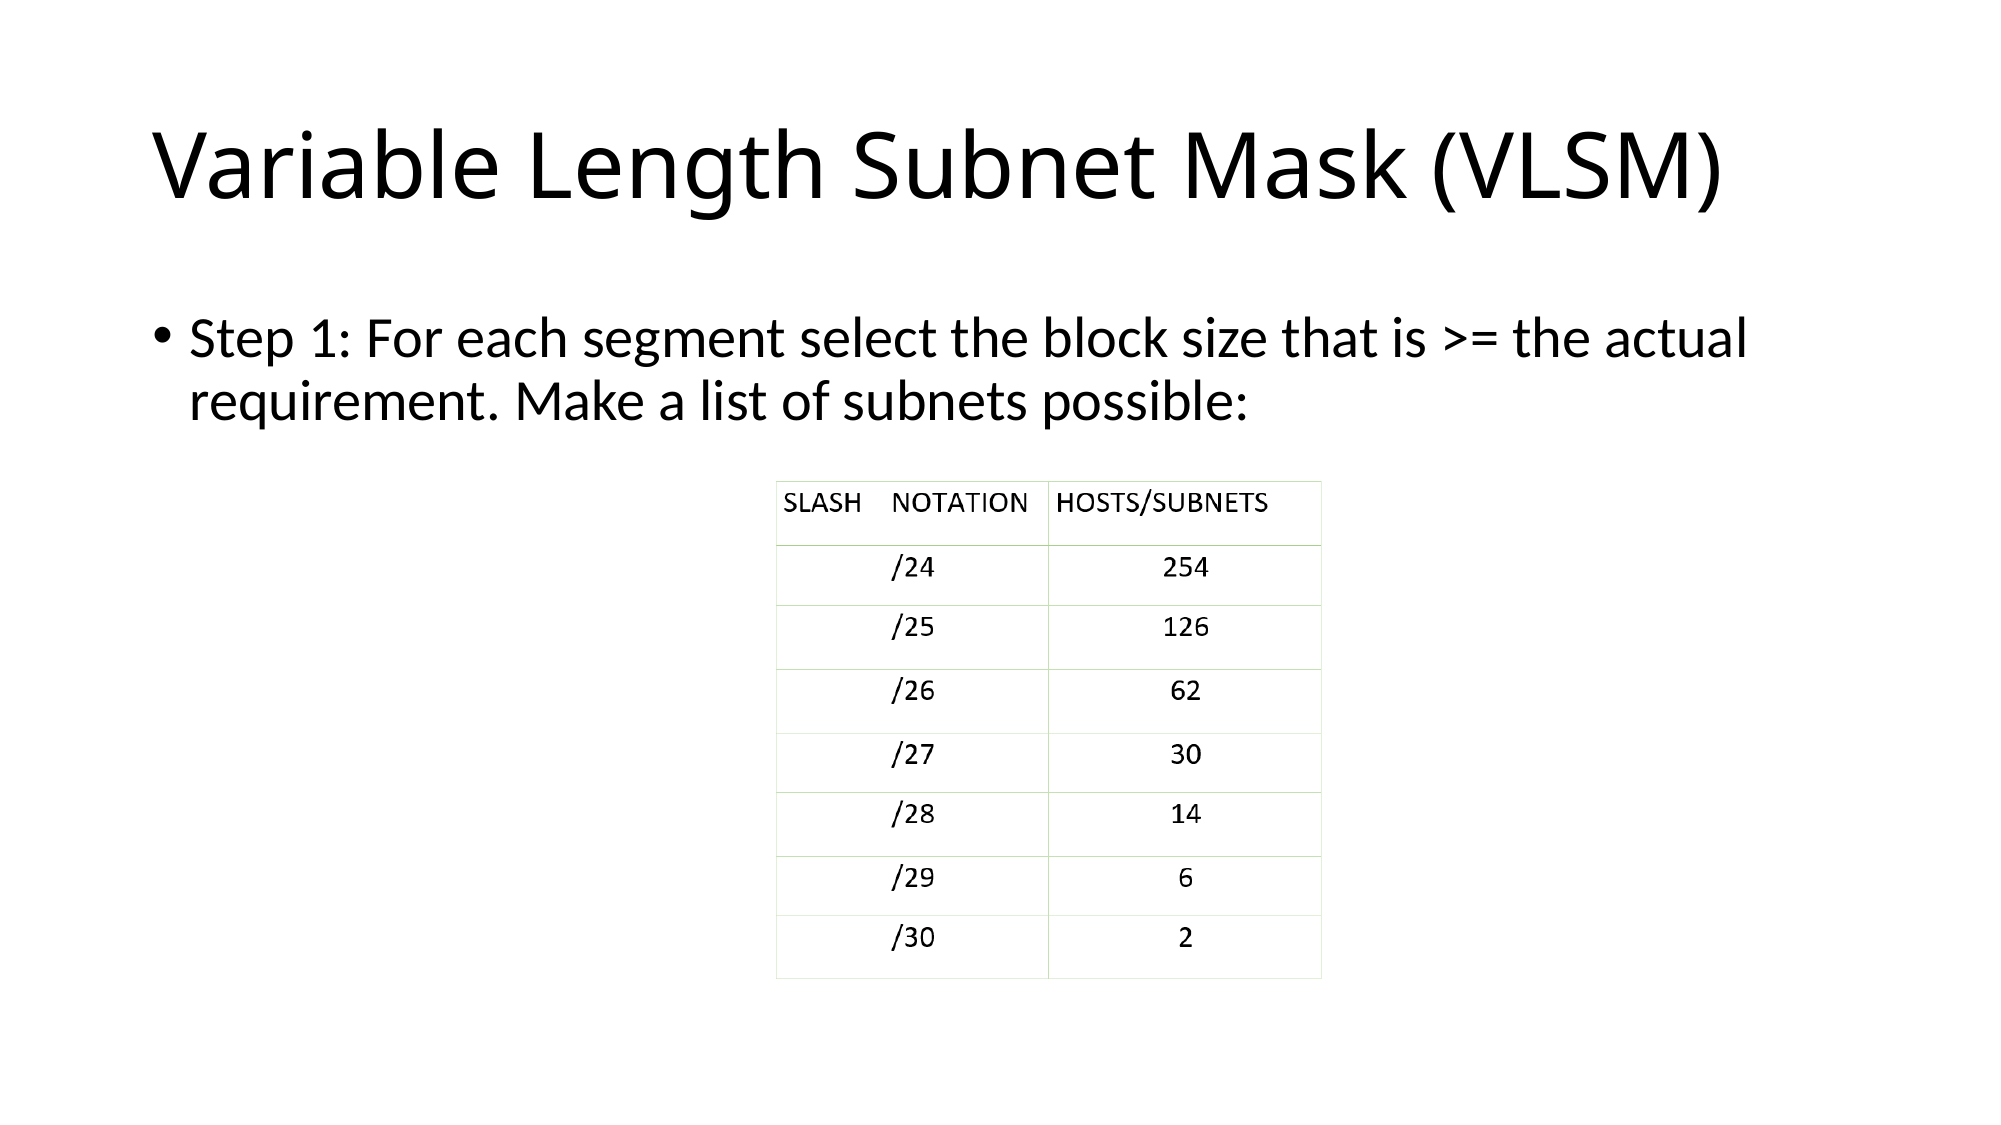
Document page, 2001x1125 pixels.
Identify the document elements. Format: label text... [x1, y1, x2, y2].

list Step 1: For each segment select the block size that is >= the actual requirement. Make a list of subnets possible: [137, 299, 1863, 1014]
title Variable Length Subnet Mask (VLSM) [137, 59, 1863, 278]
picture [740, 467, 1332, 994]
